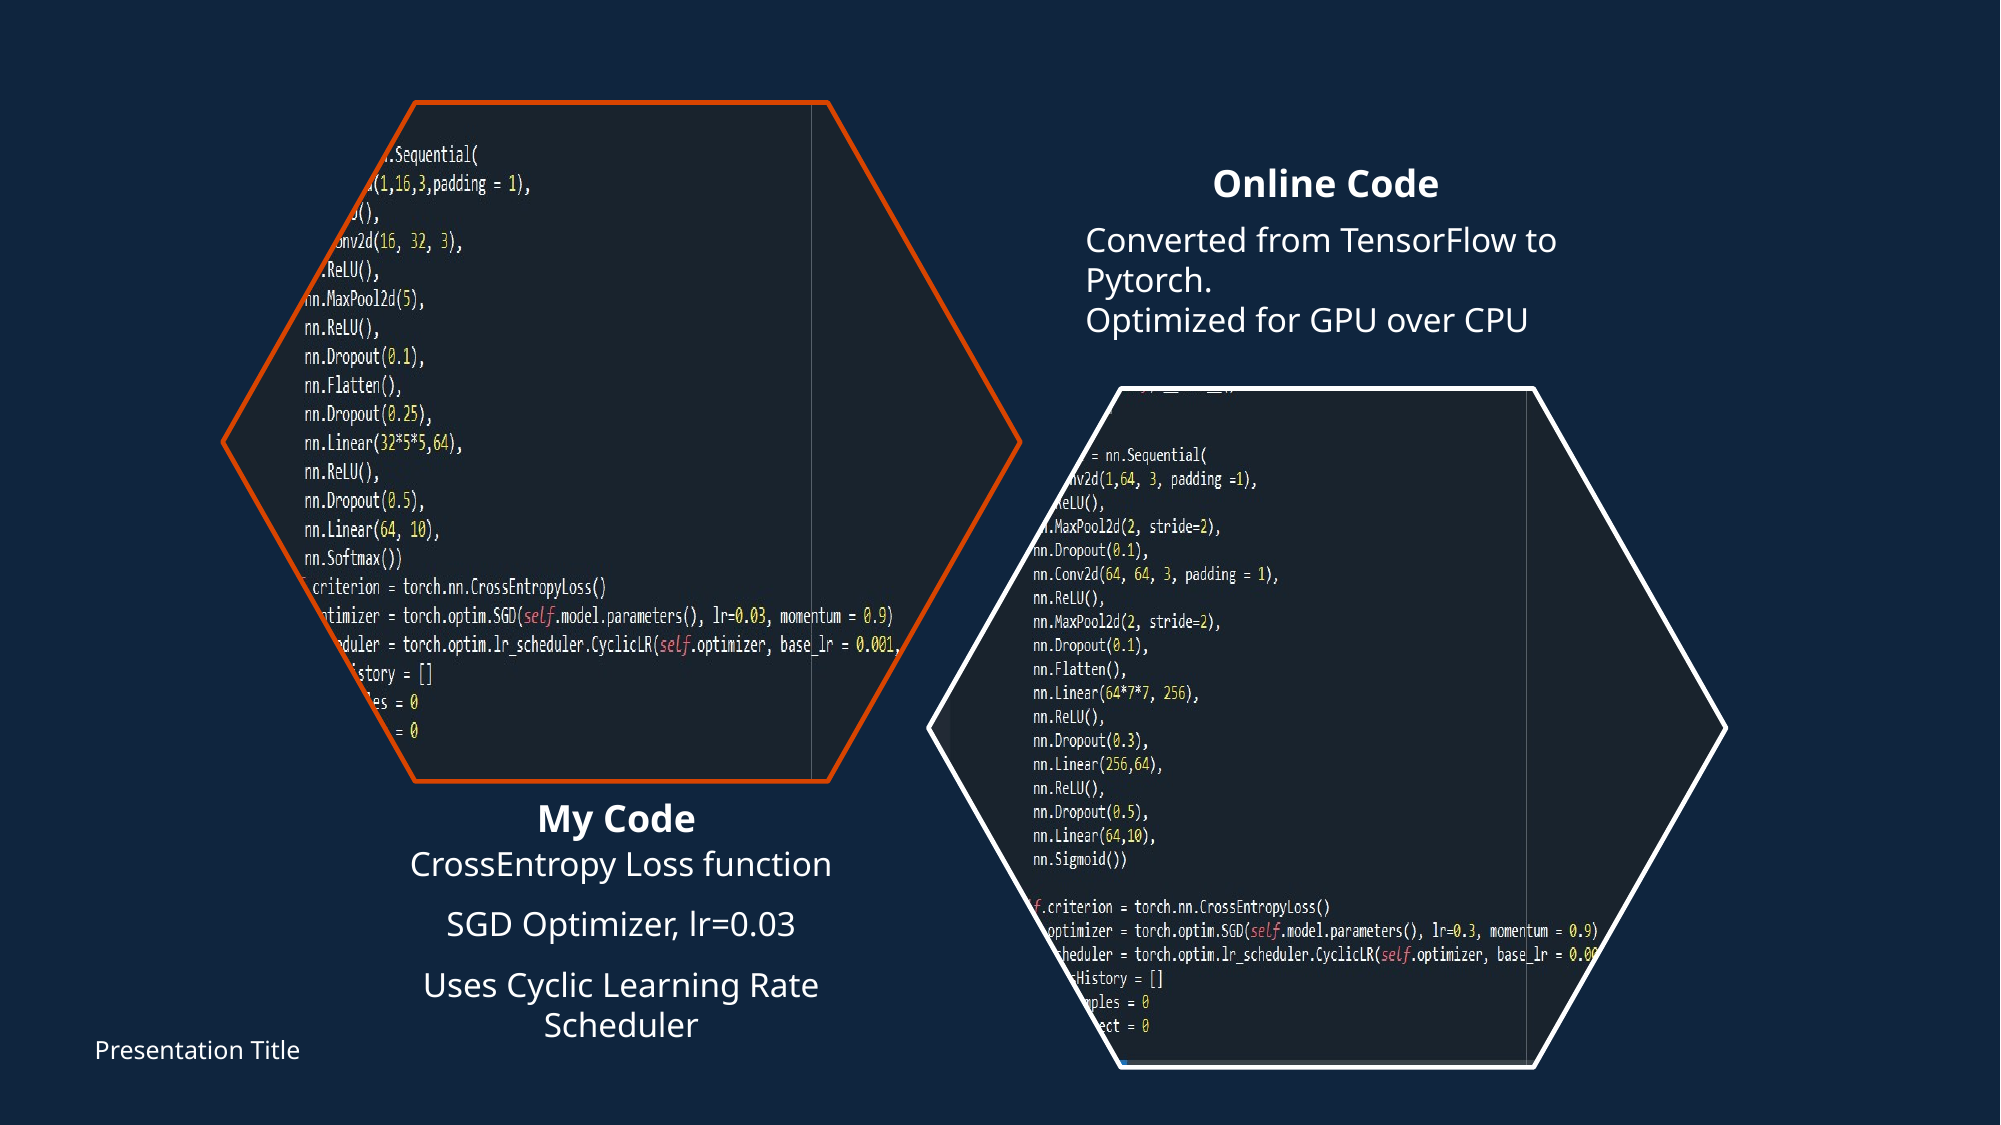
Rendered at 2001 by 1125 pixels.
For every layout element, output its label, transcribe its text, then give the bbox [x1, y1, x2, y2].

footer Presentation Title [79, 1020, 755, 1080]
list Online Code [1153, 128, 1499, 212]
list My Code [444, 782, 789, 835]
picture [222, 102, 1727, 1068]
list Converted from TensorFlow to Pytorch. Optimized for GPU over CPU [1070, 212, 1586, 325]
list CrossEntropy Loss function SGD Optimizer, lr=0.03 Uses Cyclic Learning Rate Scheduler [349, 835, 894, 1014]
